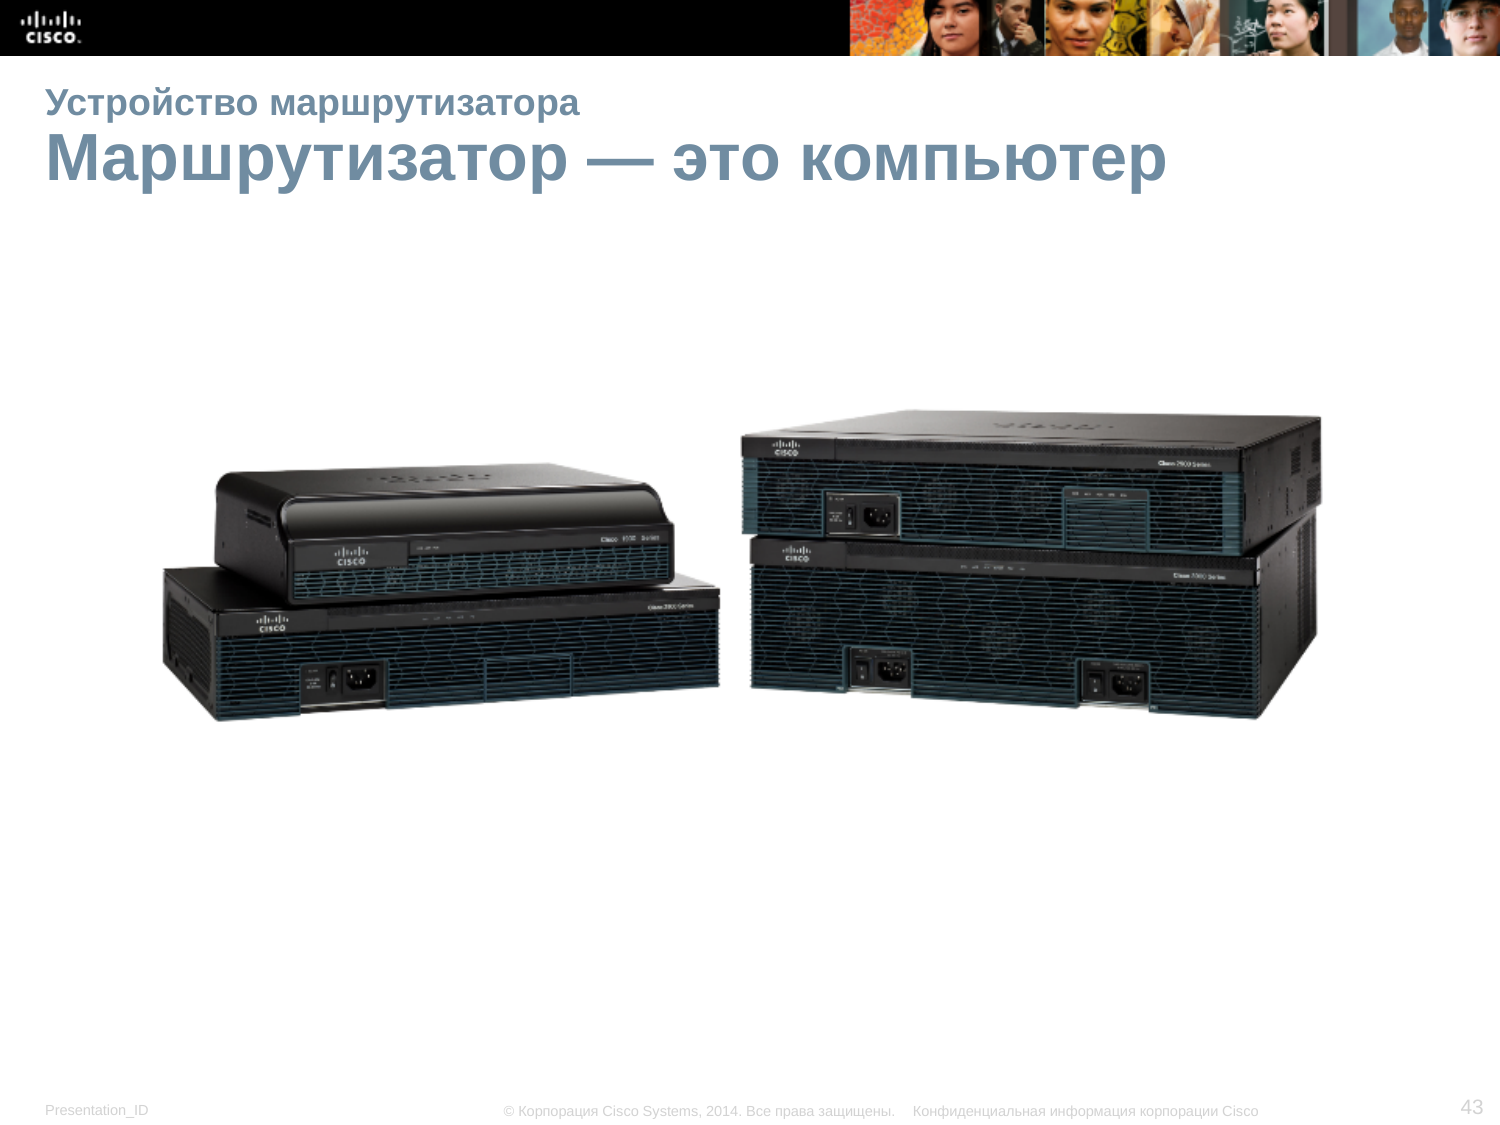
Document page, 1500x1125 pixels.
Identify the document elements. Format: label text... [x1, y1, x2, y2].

title Устройство маршрутизатора Маршрутизатор — это компьютер [31, 64, 1471, 203]
picture [0, 0, 1500, 56]
picture [135, 360, 1365, 765]
